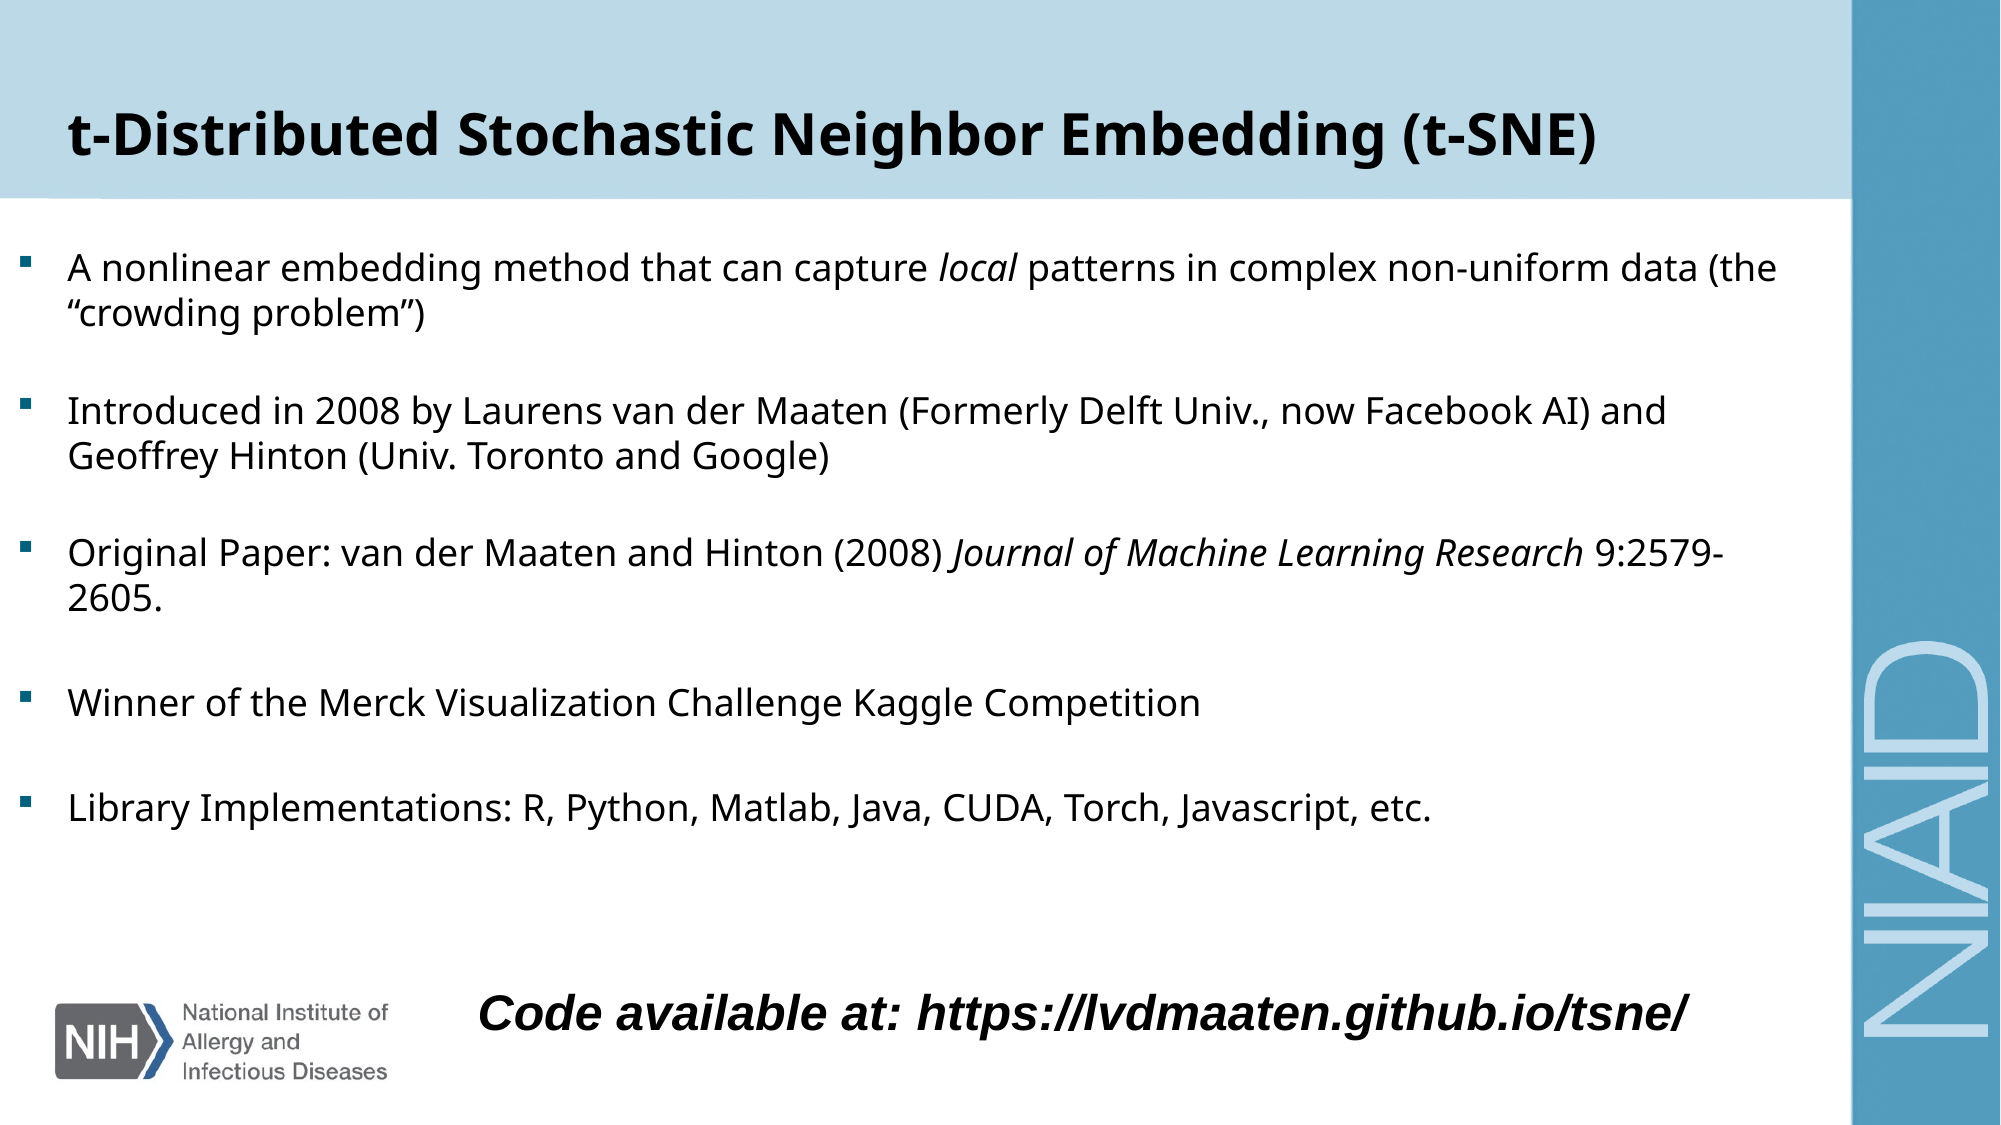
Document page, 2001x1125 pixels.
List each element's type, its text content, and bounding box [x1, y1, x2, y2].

title t-Distributed Stochastic Neighbor Embedding (t-SNE) [67, 11, 1793, 168]
text_box Code available at: https://lvdmaaten.github.io/tsne/ [462, 973, 1702, 1048]
list A nonlinear embedding method that can capture local patterns in complex non-uniform data (the “crowding problem”) Introduced in 2008 by Laurens van der Maaten (Formerly Delft Univ., now Facebook AI) and Geoffrey Hinton (Univ. Toronto and Google) Original Paper: van der Maaten and Hinton (2008) Journal of Machine Learning Research 9:2579-2605. Winner of the Merck Visualization Challenge Kaggle Competition Library Implementations: R, Python, Matlab, Java, CUDA, Torch, Javascript, etc. [17, 244, 1809, 958]
picture [0, 0, 2001, 1125]
